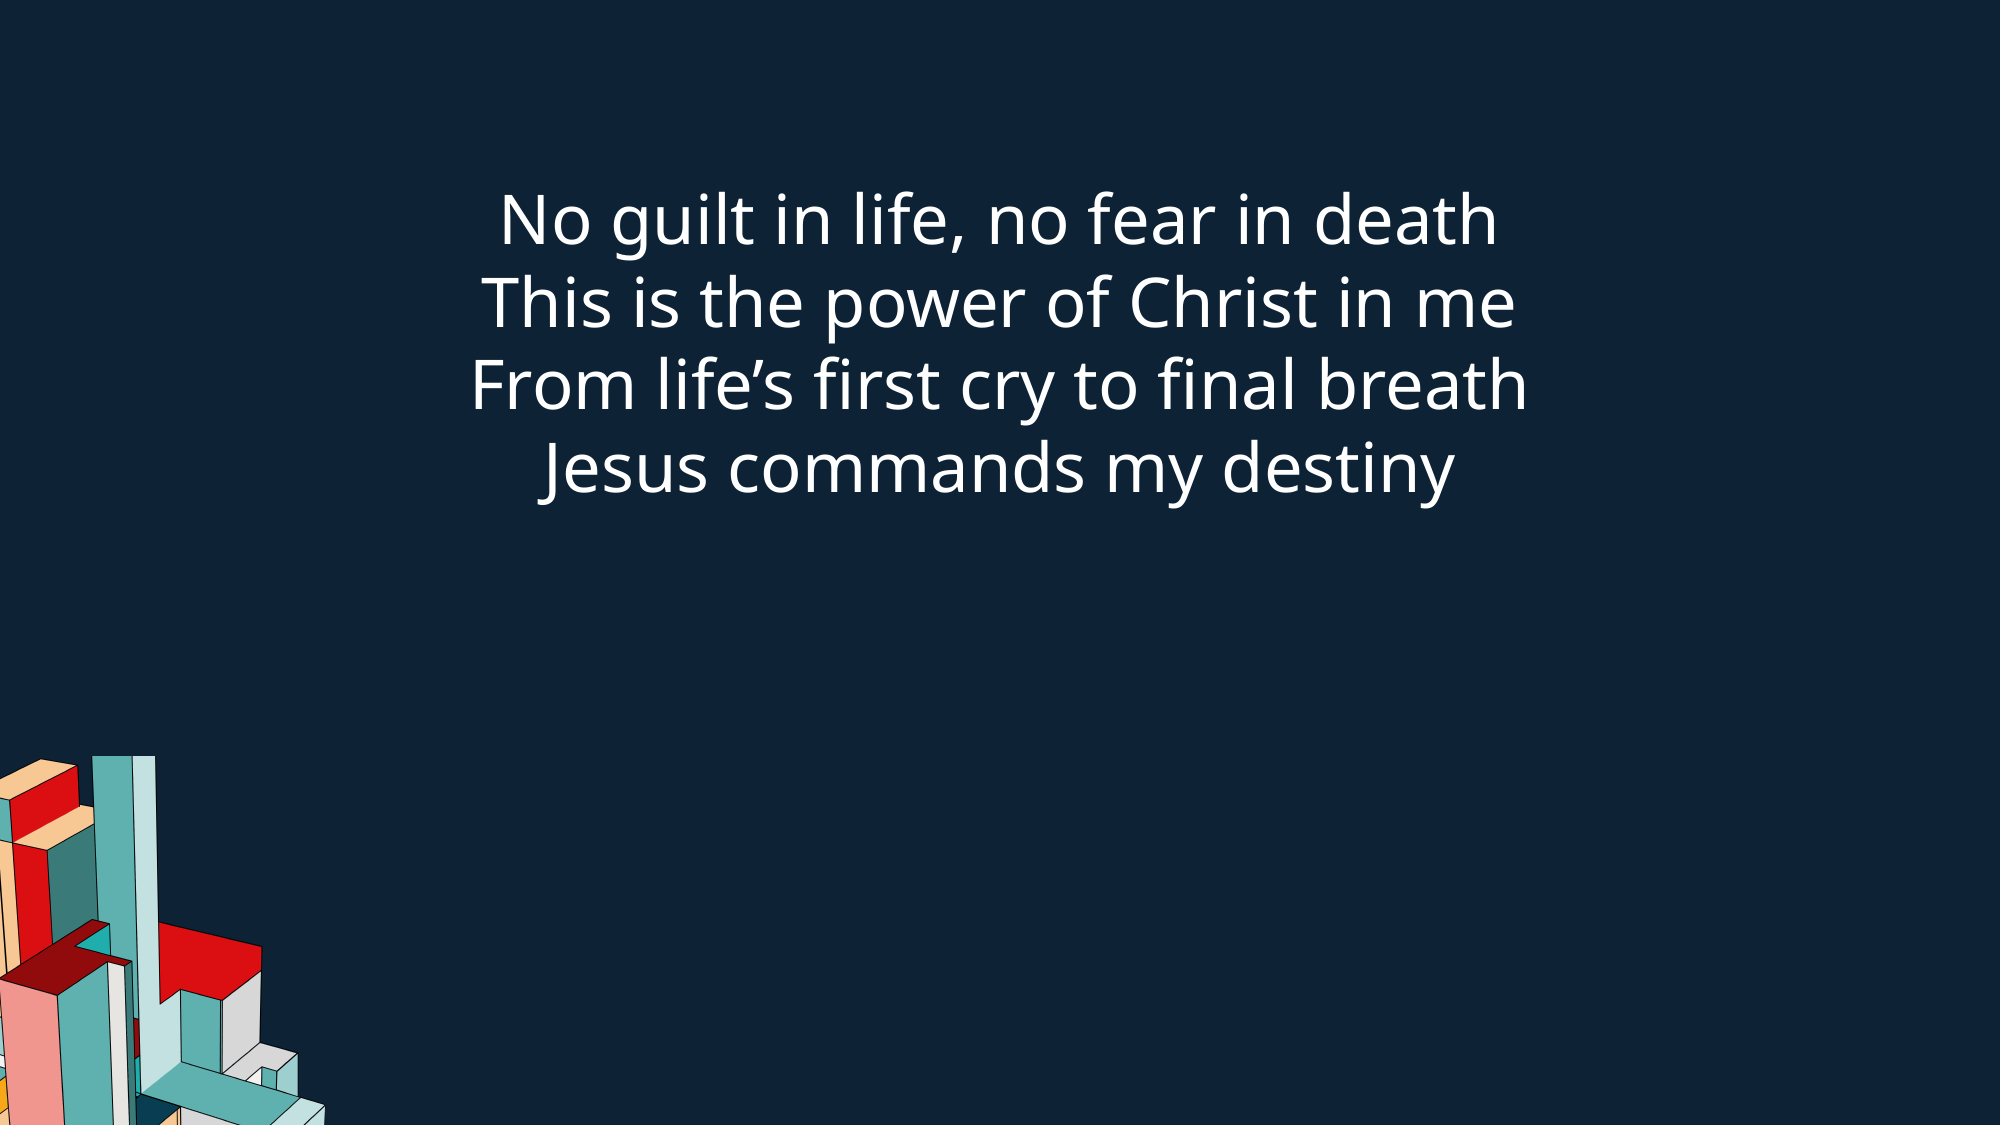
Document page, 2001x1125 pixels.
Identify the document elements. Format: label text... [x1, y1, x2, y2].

text_box No guilt in life, no fear in death This is the power of Christ in me From life’s first cry to final breath Jesus commands my destiny [99, 168, 1900, 596]
picture [0, 756, 326, 1125]
